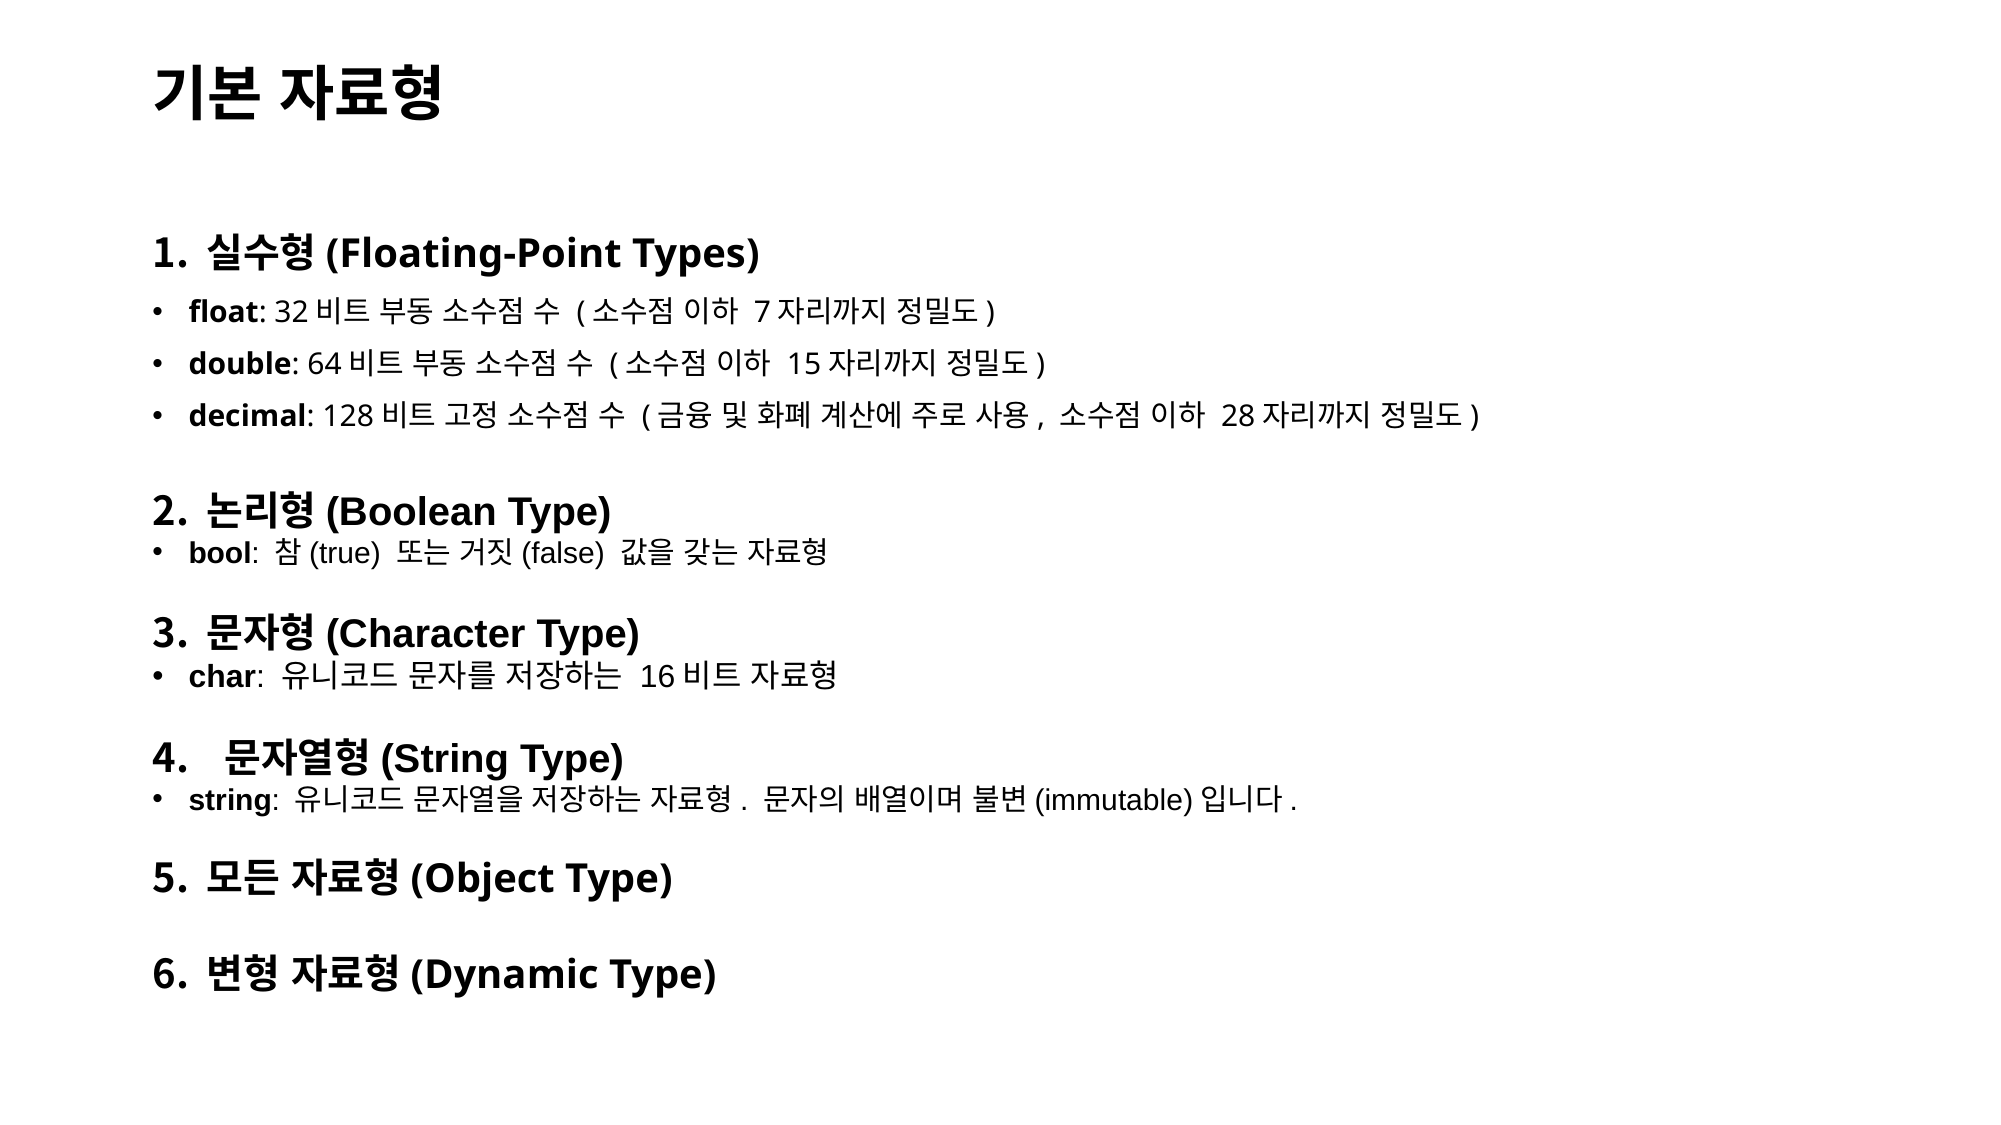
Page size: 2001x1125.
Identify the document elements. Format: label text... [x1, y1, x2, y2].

list 기본 자료형 실수형(Floating-Point Types) float: 32비트 부동 소수점 수 (소수점 이하 7자리까지 정밀도) double: 64비트 부동 소수점 수 (소수점 이하 15자리까지 정밀도) decimal: 128비트 고정 소수점 수 (금융 및 화폐 계산에 주로 사용, 소수점 이하 28자리까지 정밀도) 논리형(Boolean Type) bool: 참(true) 또는 거짓(false) 값을 갖는 자료형 문자형(Character Type) char: 유니코드 문자를 저장하는 16비트 자료형 문자열형(String Type) string: 유니코드 문자열을 저장하는 자료형. 문자의 배열이며 불변(immutable)입니다. 모든 자료형(Object Type) 변형 자료형(Dynamic Type) [137, 56, 1863, 1014]
